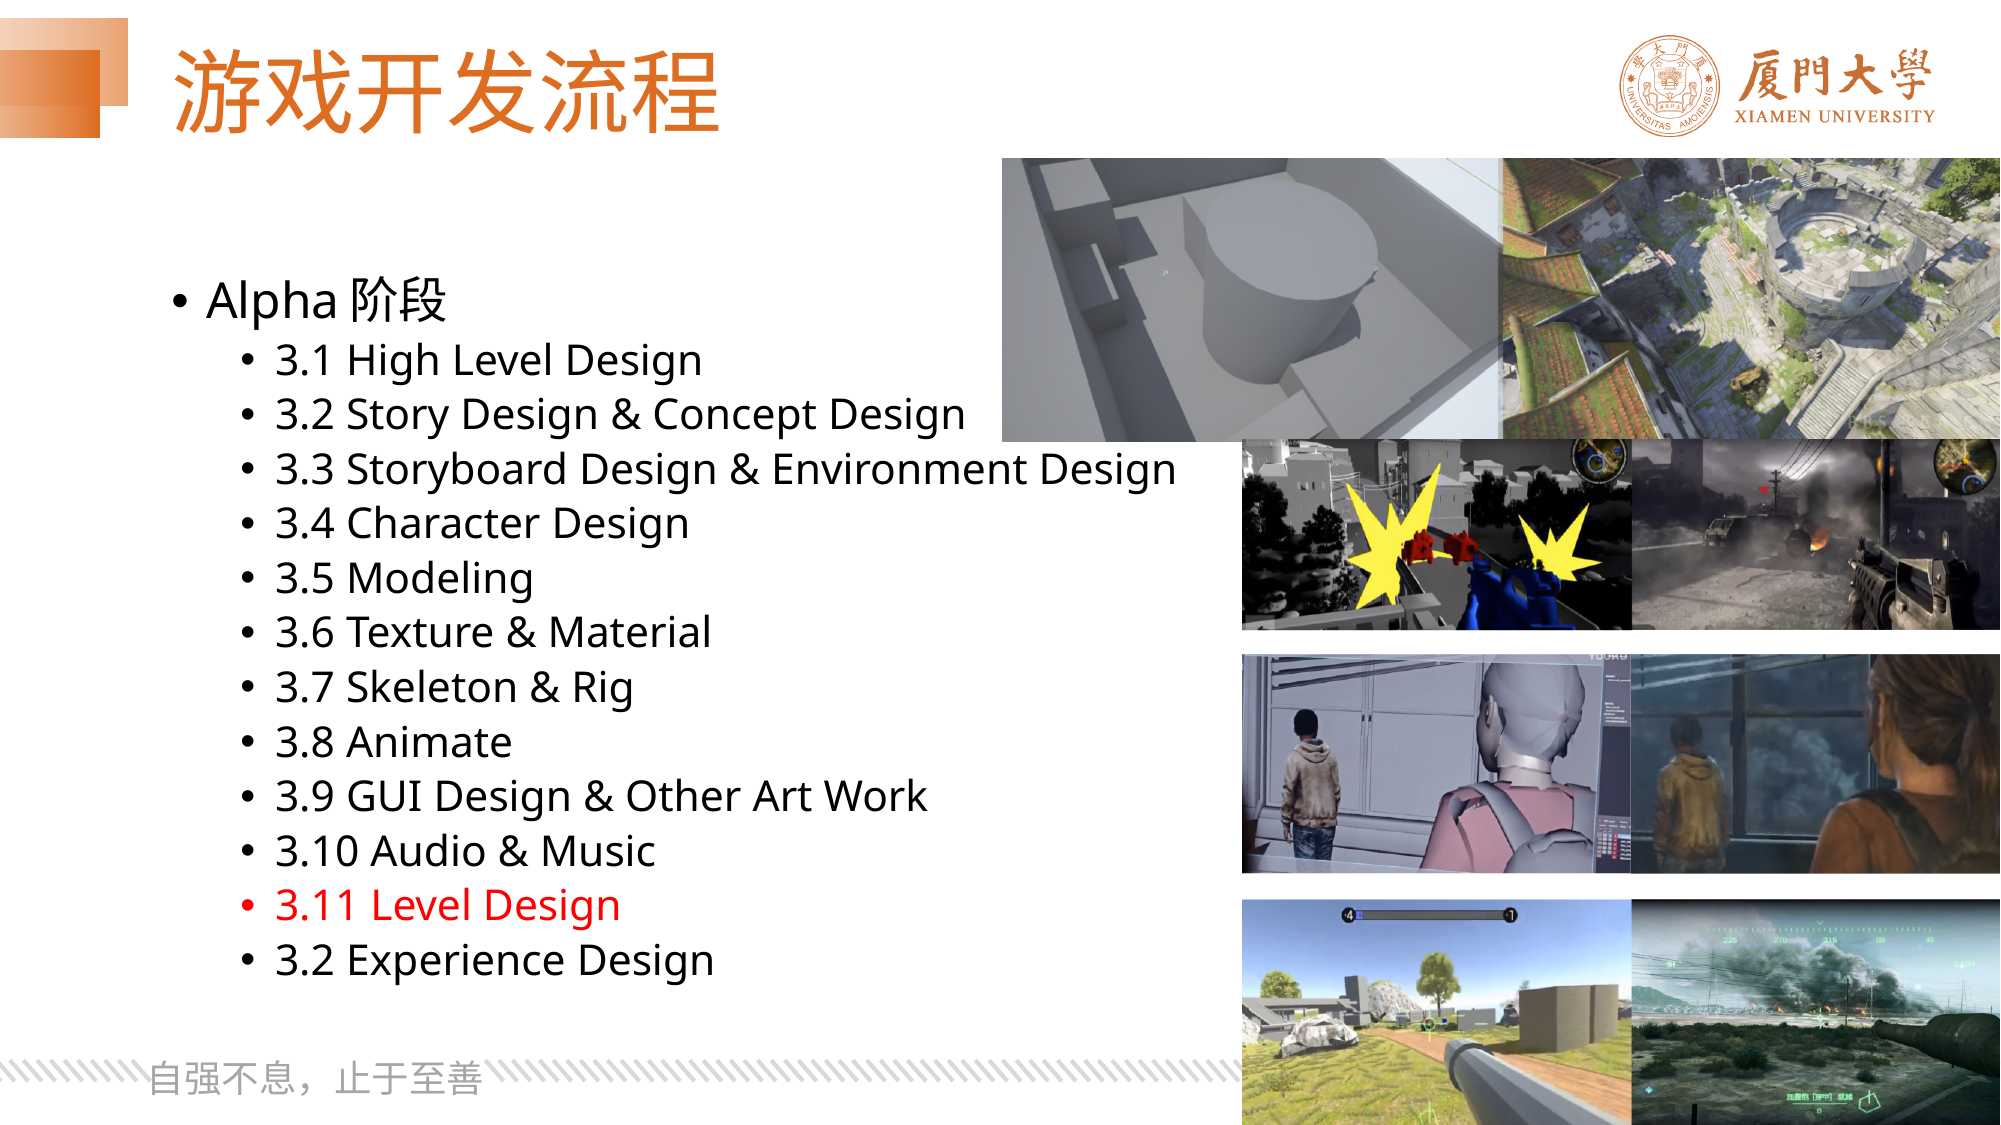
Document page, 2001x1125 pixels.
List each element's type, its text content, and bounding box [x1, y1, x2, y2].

title 游戏开发流程 [156, 16, 1882, 177]
list Alpha阶段 3.1 High Level Design 3.2 Story Design & Concept Design 3.3 Storyboard Design & Environment Design 3.4 Character Design 3.5 Modeling 3.6 Texture & Material 3.7 Skeleton & Rig 3.8 Animate 3.9 GUI Design & Other Art Work 3.10 Audio & Music 3.11 Level Design 3.2 Experience Design [156, 268, 1242, 996]
picture [1002, 158, 2000, 1125]
